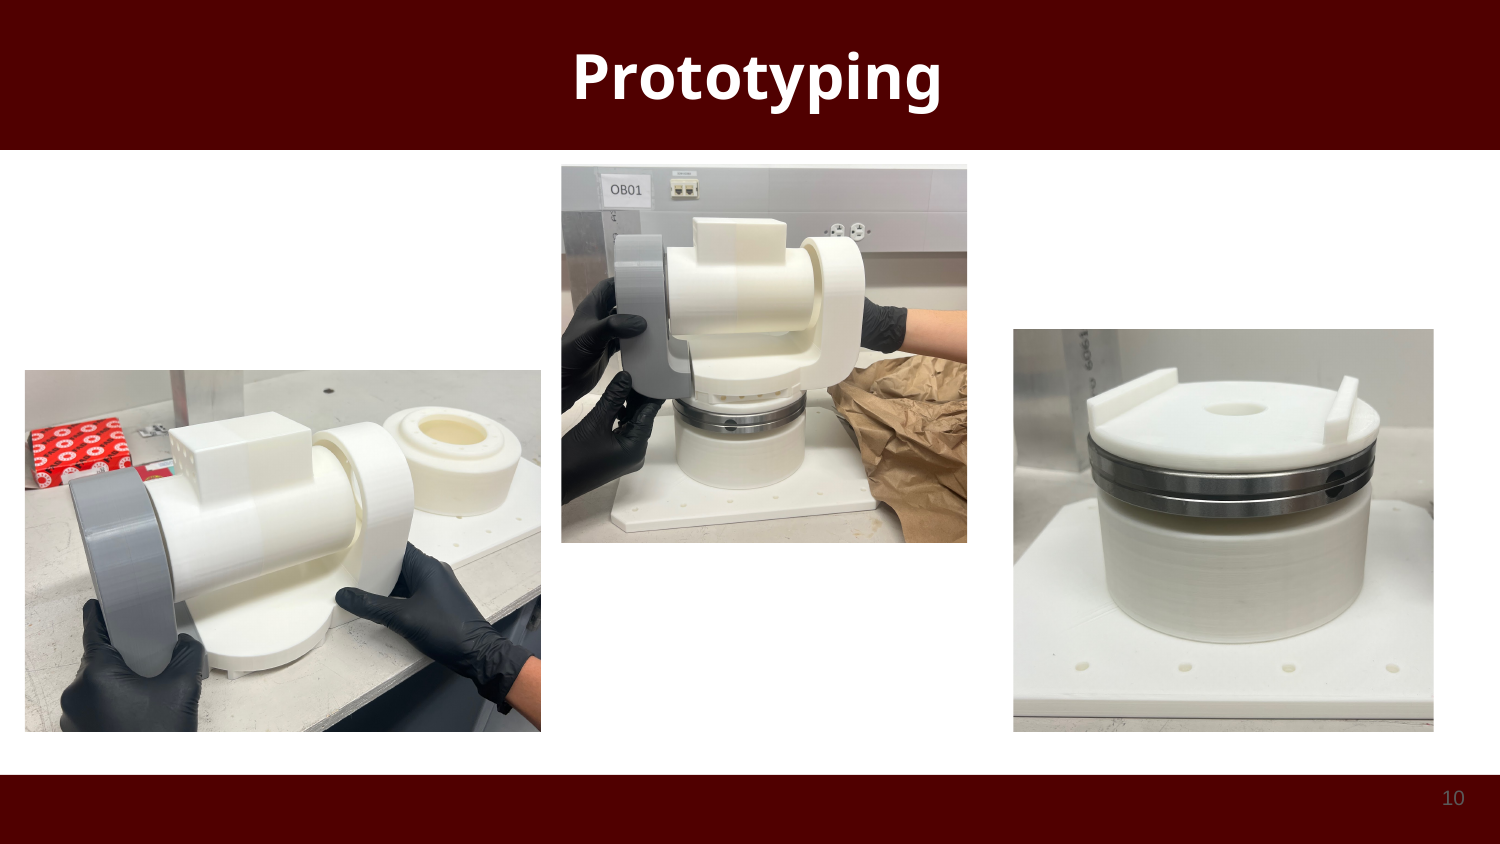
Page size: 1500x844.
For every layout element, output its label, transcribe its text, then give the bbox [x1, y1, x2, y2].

picture [24, 370, 542, 732]
slide_number ‹#› [1389, 764, 1480, 830]
picture [1013, 329, 1434, 732]
picture [561, 164, 968, 543]
title Prototyping [0, 0, 1500, 150]
title [0, 774, 1500, 844]
